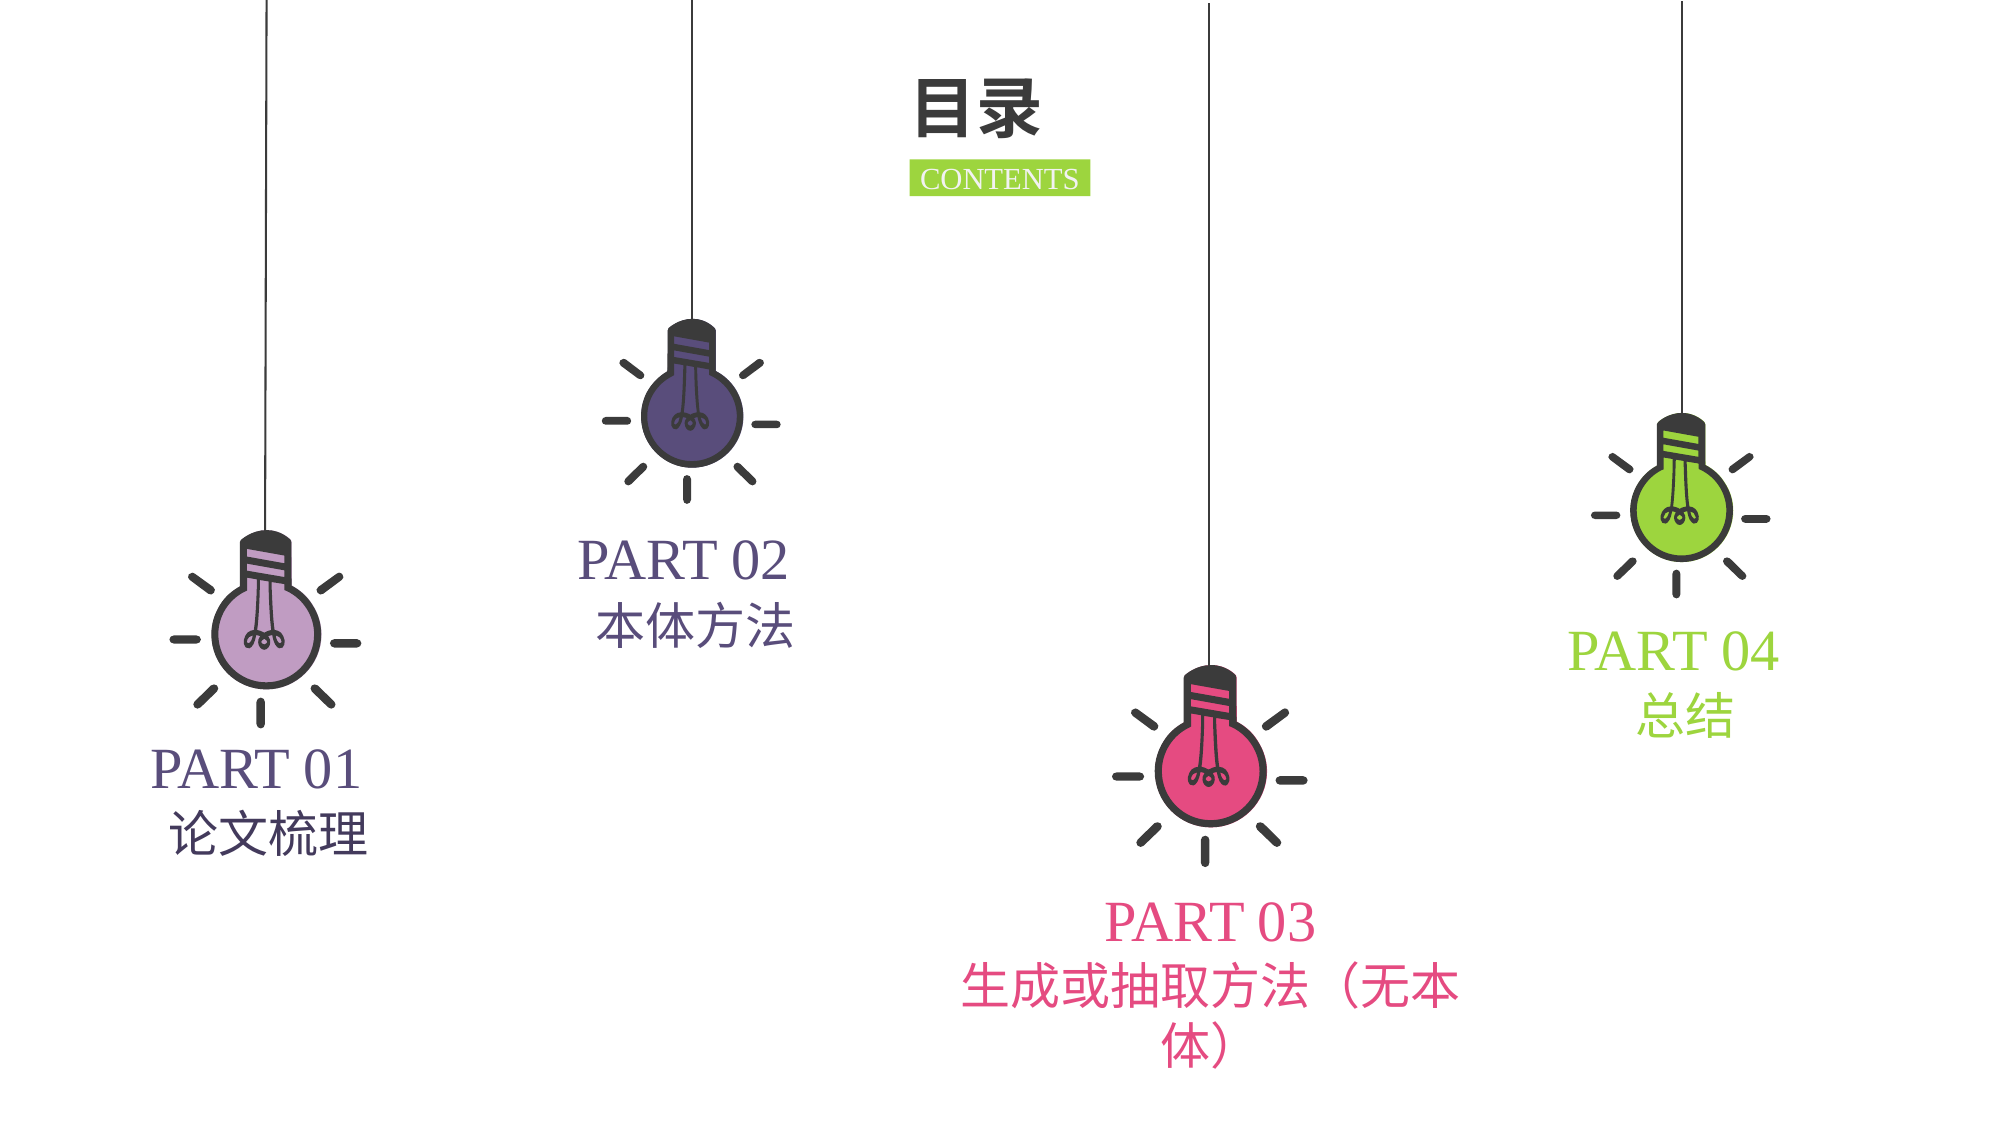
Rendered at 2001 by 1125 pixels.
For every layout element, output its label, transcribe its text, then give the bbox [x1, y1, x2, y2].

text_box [601, 0, 781, 504]
text_box 生成或抽取方法（无本体） [918, 946, 1503, 1082]
text_box 本体方法 [455, 586, 936, 662]
text_box 论文梳理 [28, 794, 509, 870]
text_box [1112, 3, 1308, 868]
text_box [1590, 0, 1771, 599]
text_box CONTENTS [909, 159, 1091, 197]
text_box PART 01 [88, 722, 425, 808]
text_box 总结 [1445, 676, 1926, 752]
text_box PART 04 [1506, 604, 1842, 690]
text_box PART 03 [1043, 875, 1379, 961]
text_box 目录 [909, 58, 1091, 154]
text_box PART 02 [516, 514, 852, 600]
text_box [169, 0, 362, 729]
